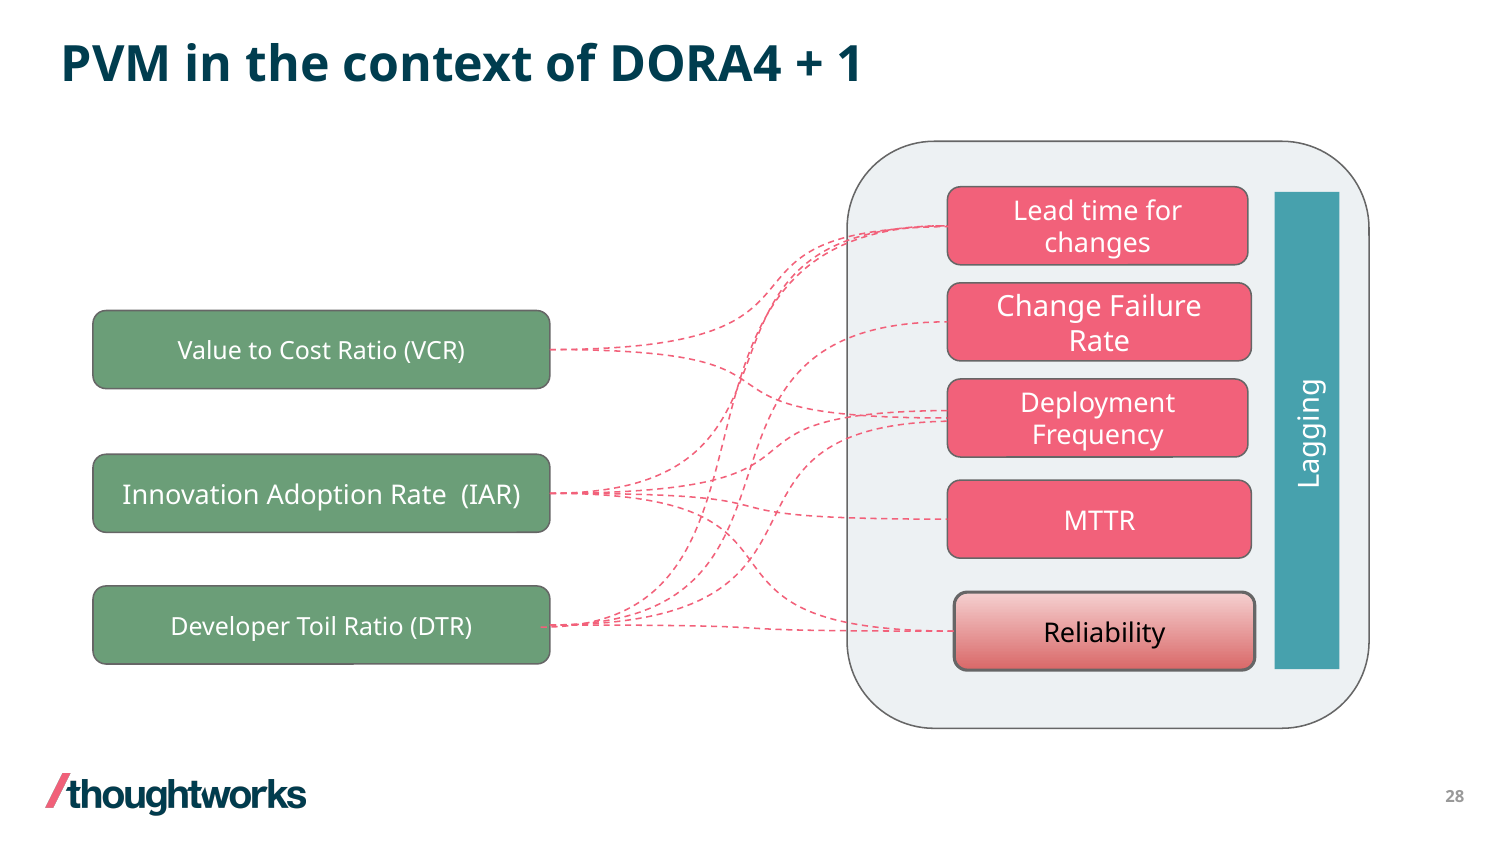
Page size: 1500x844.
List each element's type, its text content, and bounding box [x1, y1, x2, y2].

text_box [950, 226, 960, 350]
picture [282, 789, 300, 804]
text_box Lead time for changes [947, 186, 1248, 265]
text_box Value to Cost Ratio (VCR) [92, 310, 535, 389]
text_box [549, 225, 948, 409]
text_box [540, 225, 548, 628]
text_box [549, 410, 958, 494]
text_box Change Failure Rate [953, 282, 1252, 361]
text_box Innovation Adoption Rate (IAR) [93, 454, 535, 533]
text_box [549, 493, 955, 632]
text_box Reliability [954, 592, 1255, 671]
text_box [847, 141, 1370, 729]
text_box MTTR [964, 480, 1252, 559]
text_box Lagging [1274, 191, 1340, 670]
title PVM in the context of DORA4 + 1 [60, 31, 1440, 132]
text_box Developer Toil Ratio (DTR) [93, 585, 550, 665]
picture [294, 791, 306, 797]
picture [45, 773, 306, 816]
picture [152, 791, 160, 802]
text_box Deployment Frequency [953, 378, 1248, 458]
